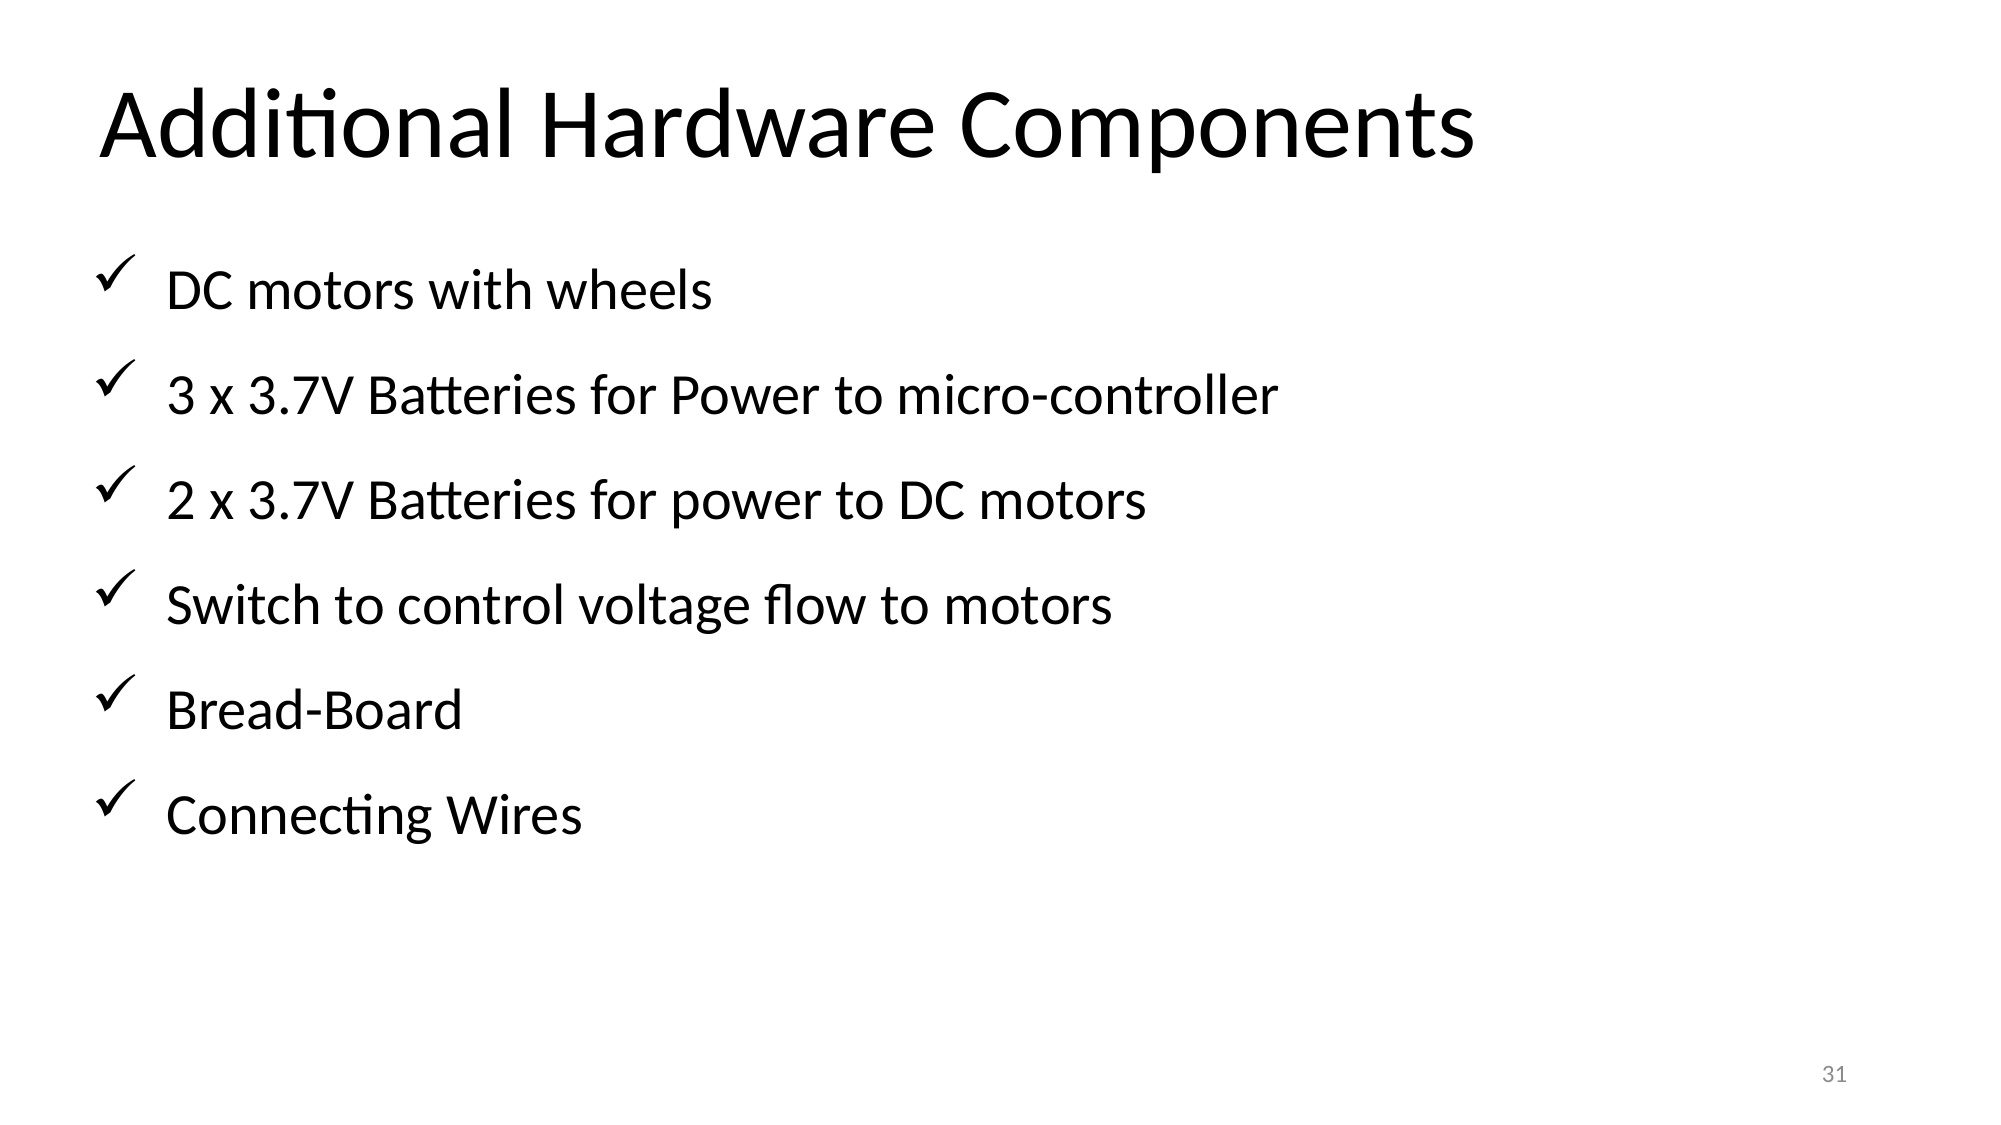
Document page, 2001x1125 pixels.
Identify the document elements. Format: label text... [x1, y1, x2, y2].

text_box DC motors with wheels 3 x 3.7V Batteries for Power to micro-controller 2 x 3.7V Batteries for power to DC motors Switch to control voltage flow to motors Bread-Board Connecting Wires [76, 208, 1961, 854]
text_box Additional Hardware Components [84, 50, 1493, 185]
slide_number 31 [1412, 1042, 1863, 1103]
